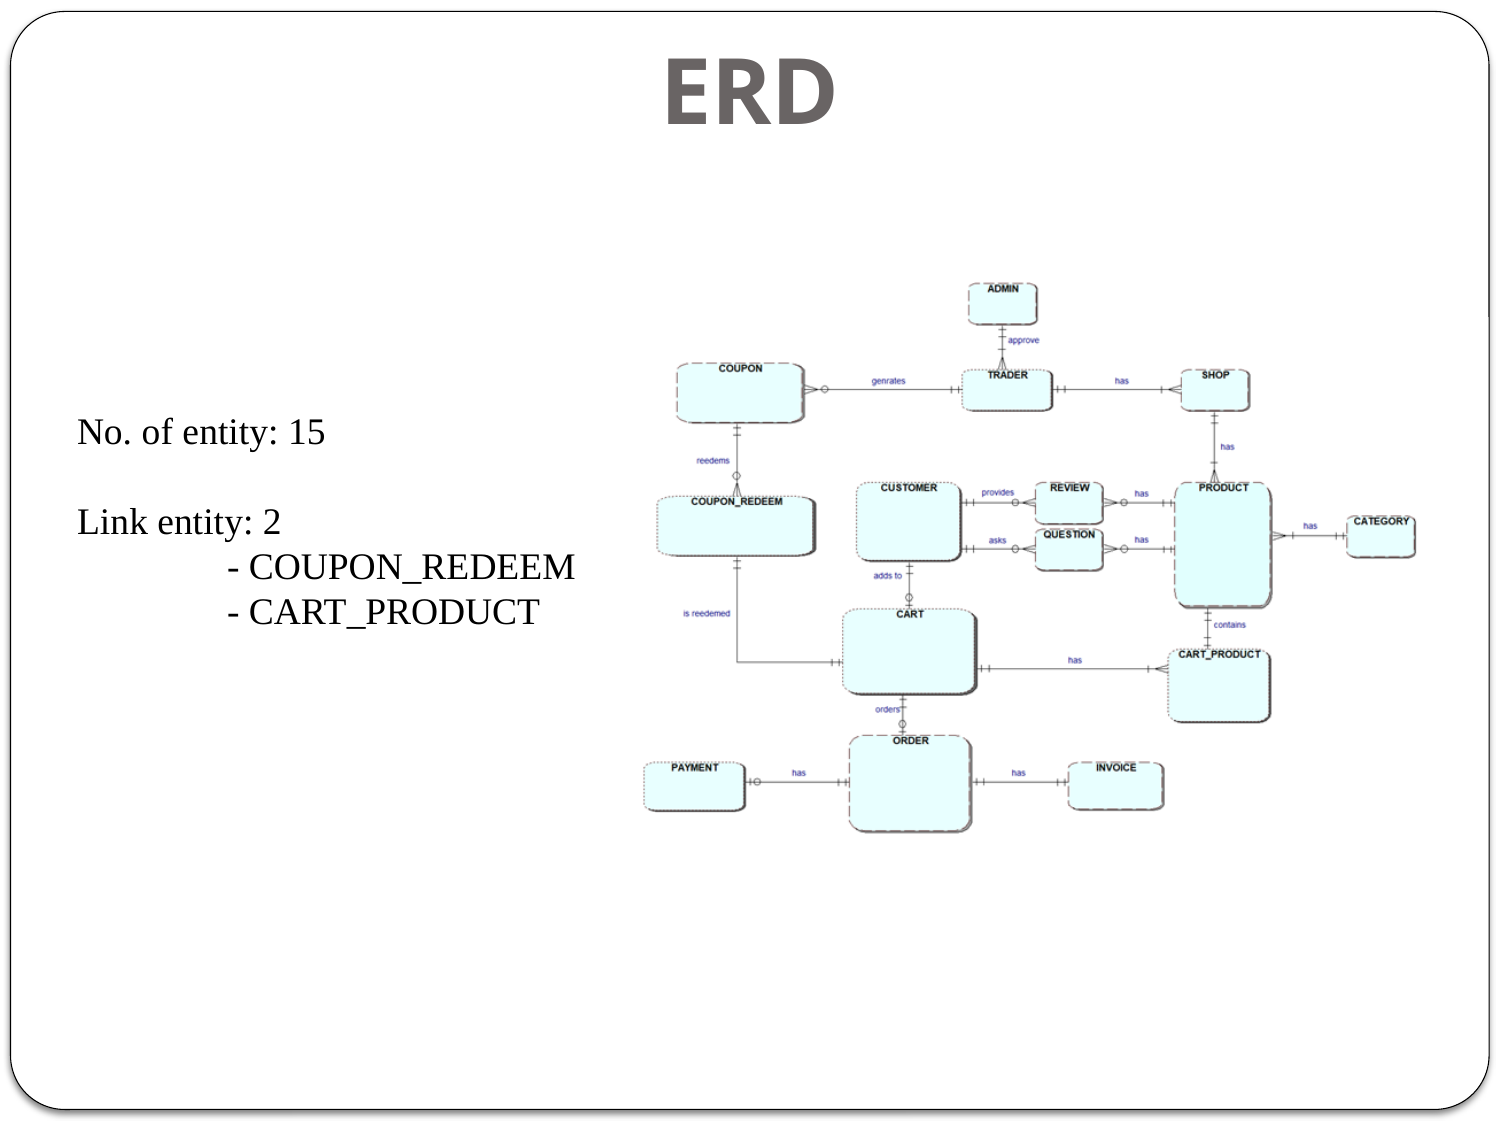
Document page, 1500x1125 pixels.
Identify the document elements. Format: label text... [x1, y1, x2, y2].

picture [624, 258, 1438, 867]
text_box ERD [644, 24, 855, 150]
text_box No. of entity: 15 Link entity: 2 - COUPON_REDEEM - CART_PRODUCT [62, 399, 600, 775]
